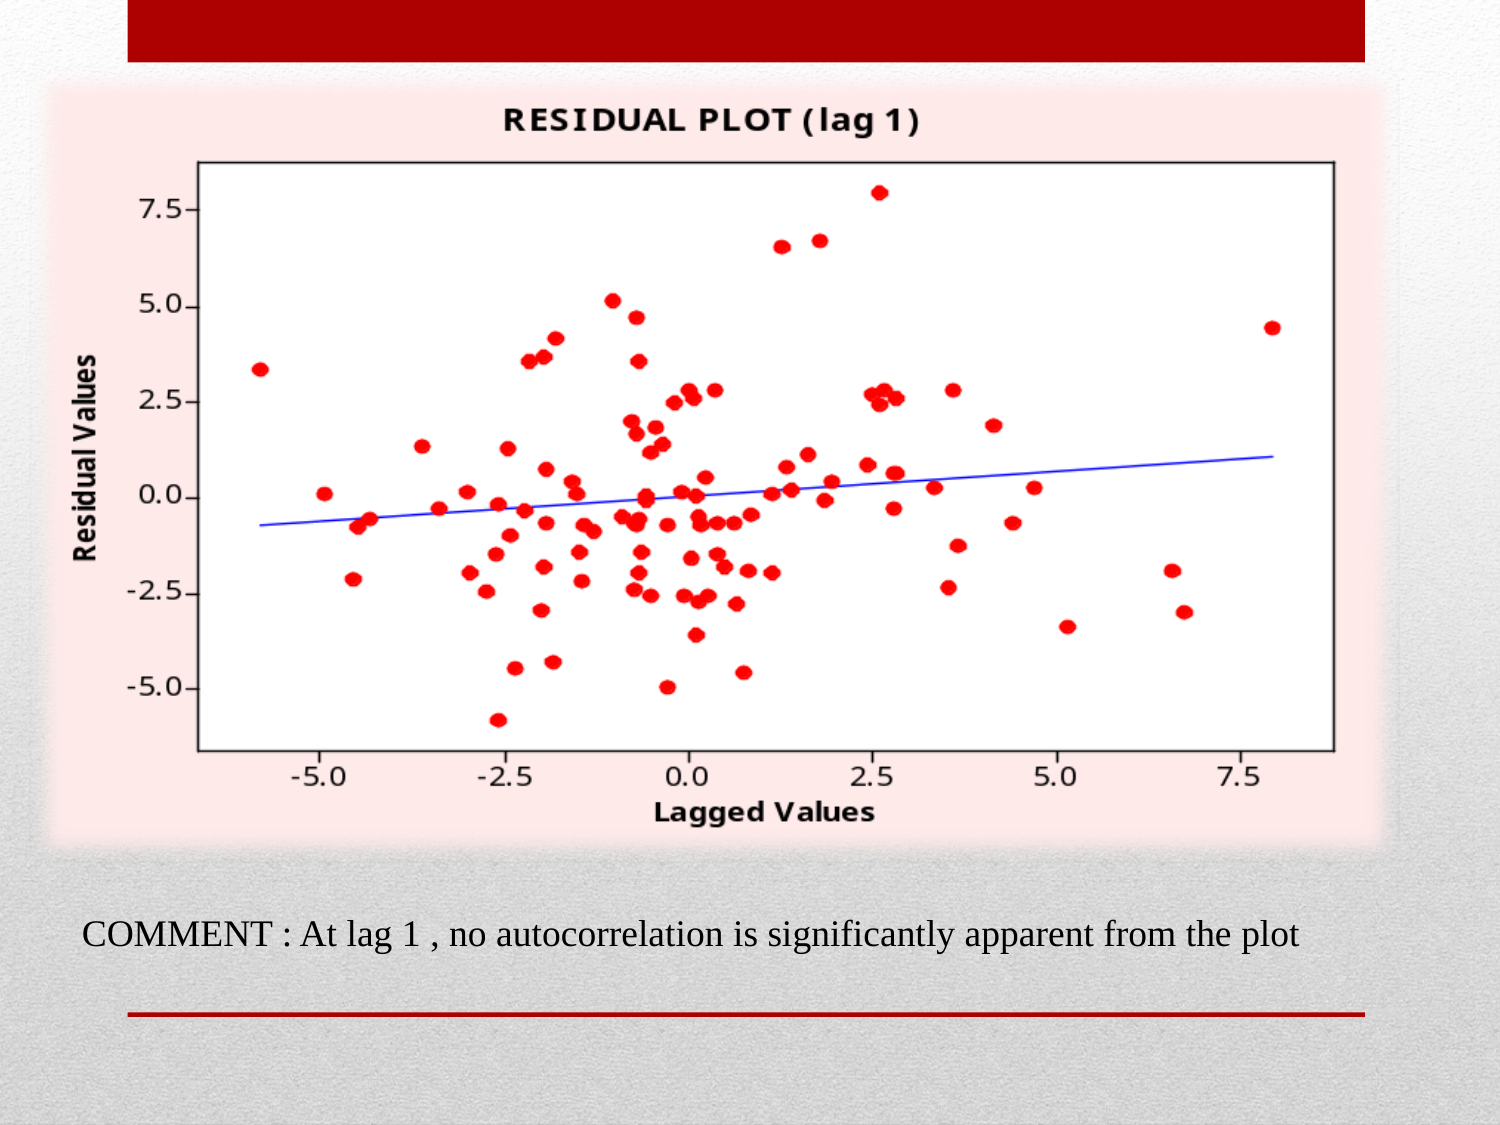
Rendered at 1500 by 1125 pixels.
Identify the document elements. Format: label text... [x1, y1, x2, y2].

picture [28, 65, 1401, 864]
text_box COMMENT : At lag 1 , no autocorrelation is significantly apparent from the plot [67, 901, 1317, 962]
